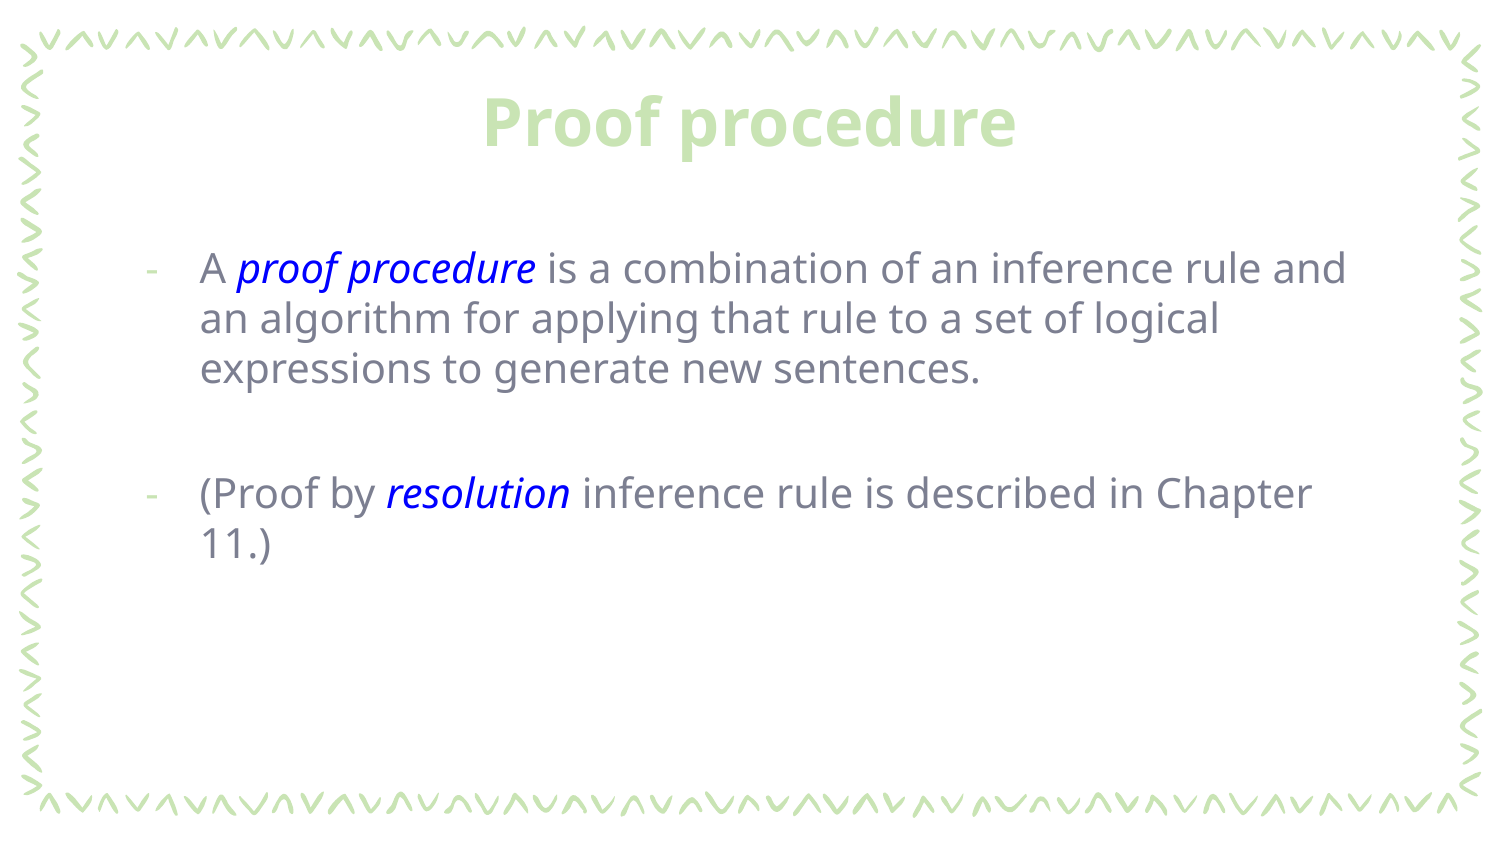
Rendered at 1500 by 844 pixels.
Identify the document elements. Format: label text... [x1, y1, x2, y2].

title Proof procedure [146, 33, 1354, 175]
list A proof procedure is a combination of an inference rule and an algorithm for applying that rule to a set of logical expressions to generate new sentences. (Proof by resolution inference rule is described in Chapter 11.) [109, 226, 1391, 669]
